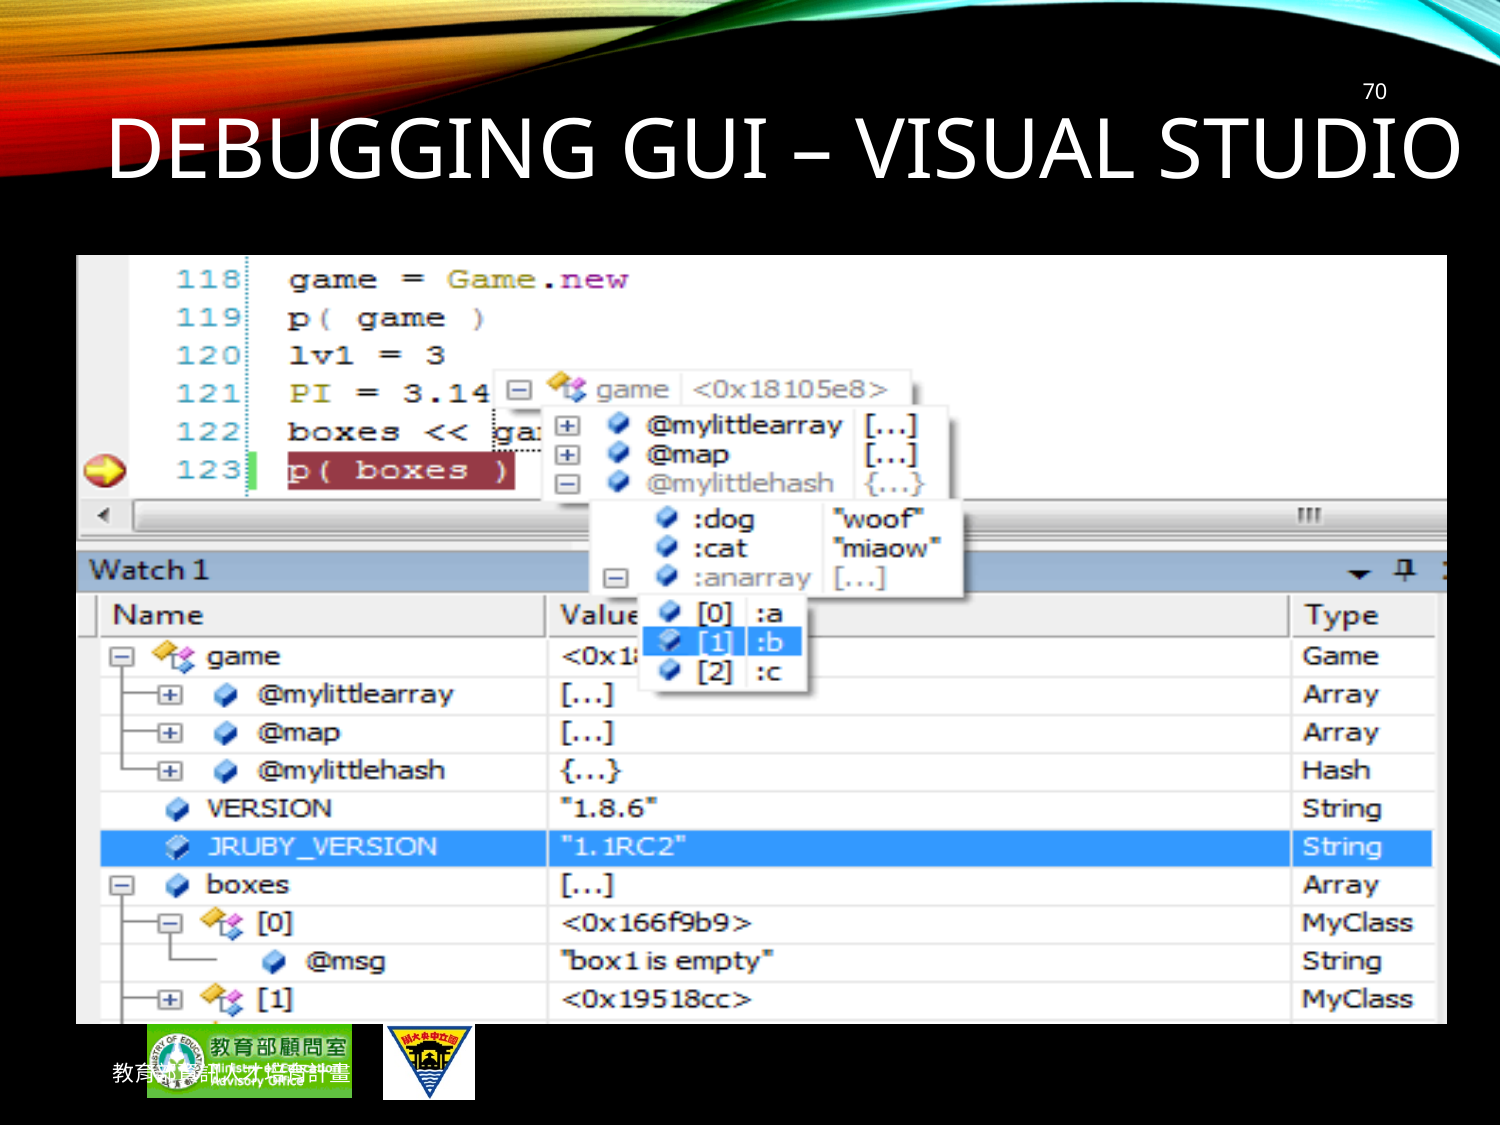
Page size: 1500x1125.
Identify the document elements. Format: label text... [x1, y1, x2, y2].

picture [76, 255, 1448, 1042]
slide_number 70 [1078, 62, 1403, 123]
picture [0, 0, 1500, 178]
title Debugging GUI – Visual Studio [76, 77, 1480, 227]
footer 教育部資訊人才培育計畫 [97, 1042, 1030, 1103]
